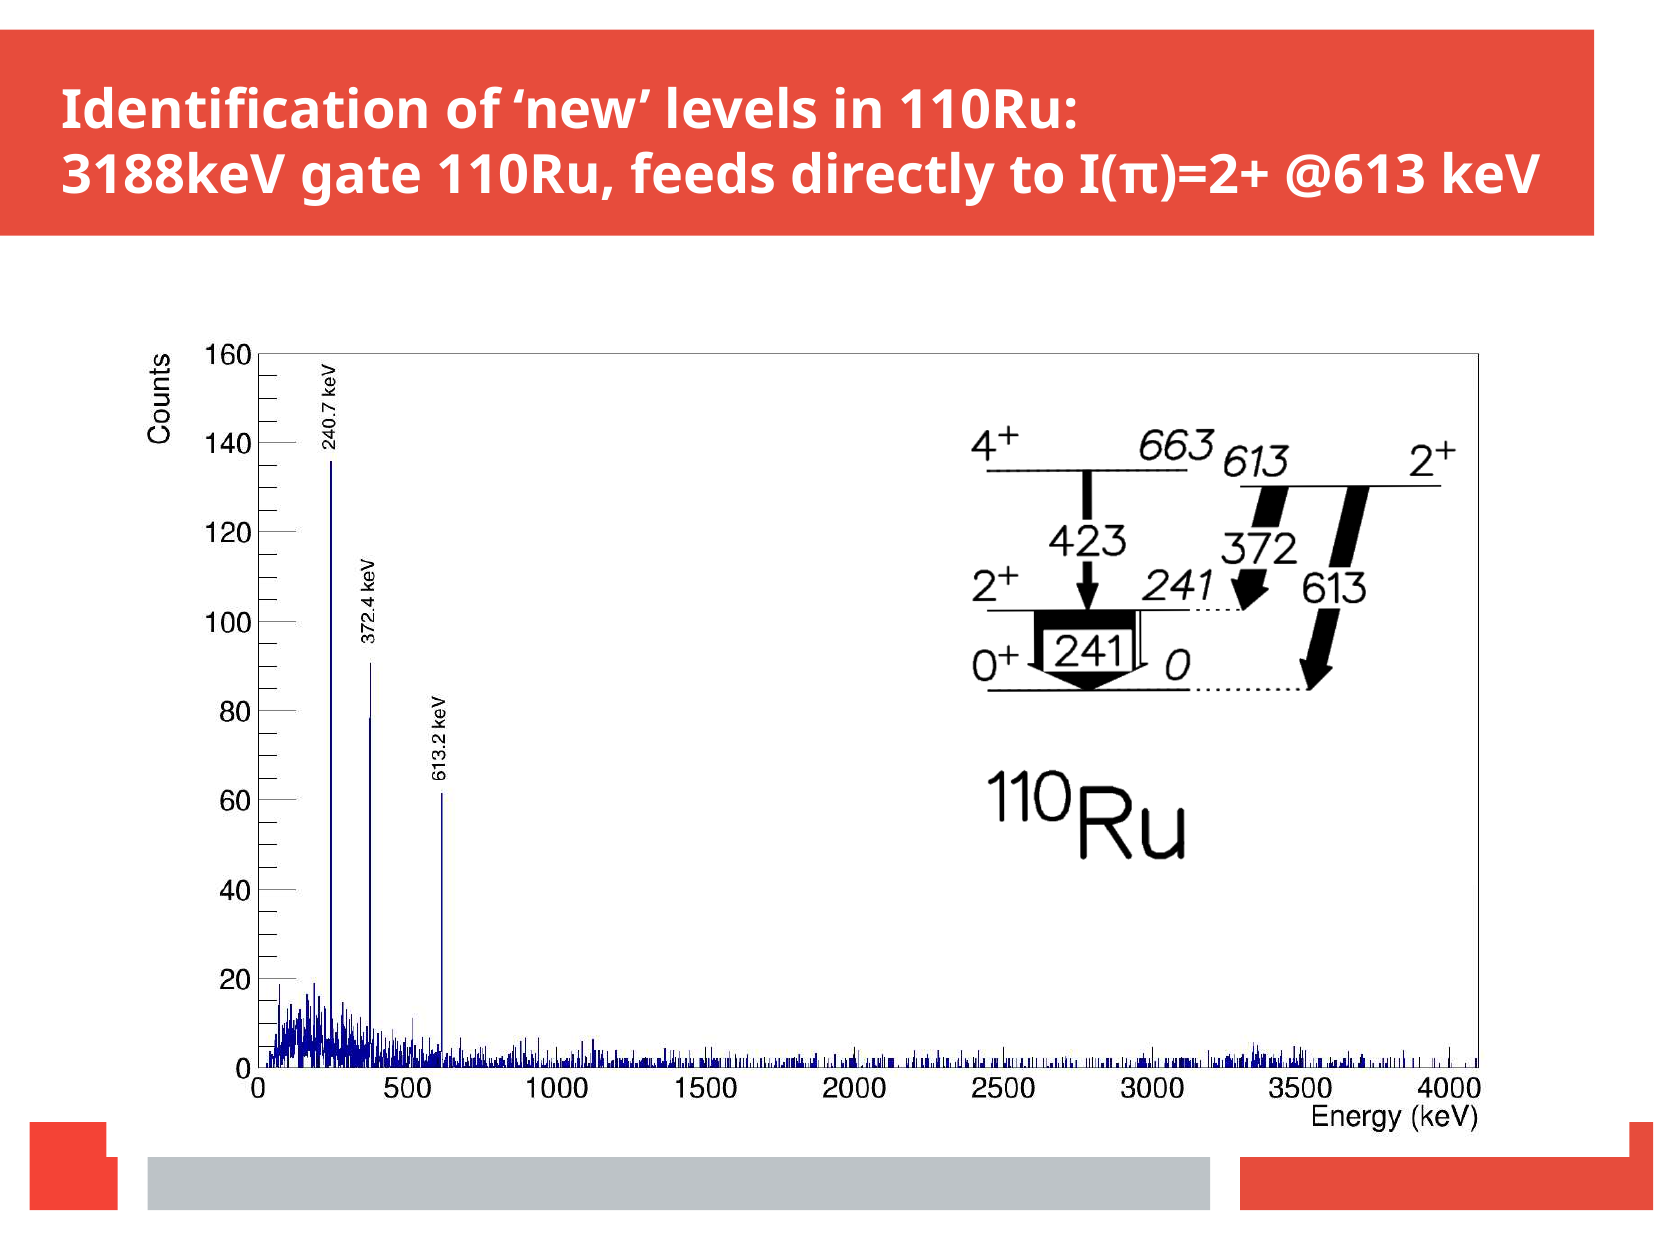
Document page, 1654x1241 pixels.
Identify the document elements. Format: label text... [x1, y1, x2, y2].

text_box Identification of ‘new’ levels in 110Ru: 3188keV gate 110Ru, feeds directly to I(π)=2+ @613 keV [61, 57, 1597, 205]
picture [106, 335, 1630, 1158]
